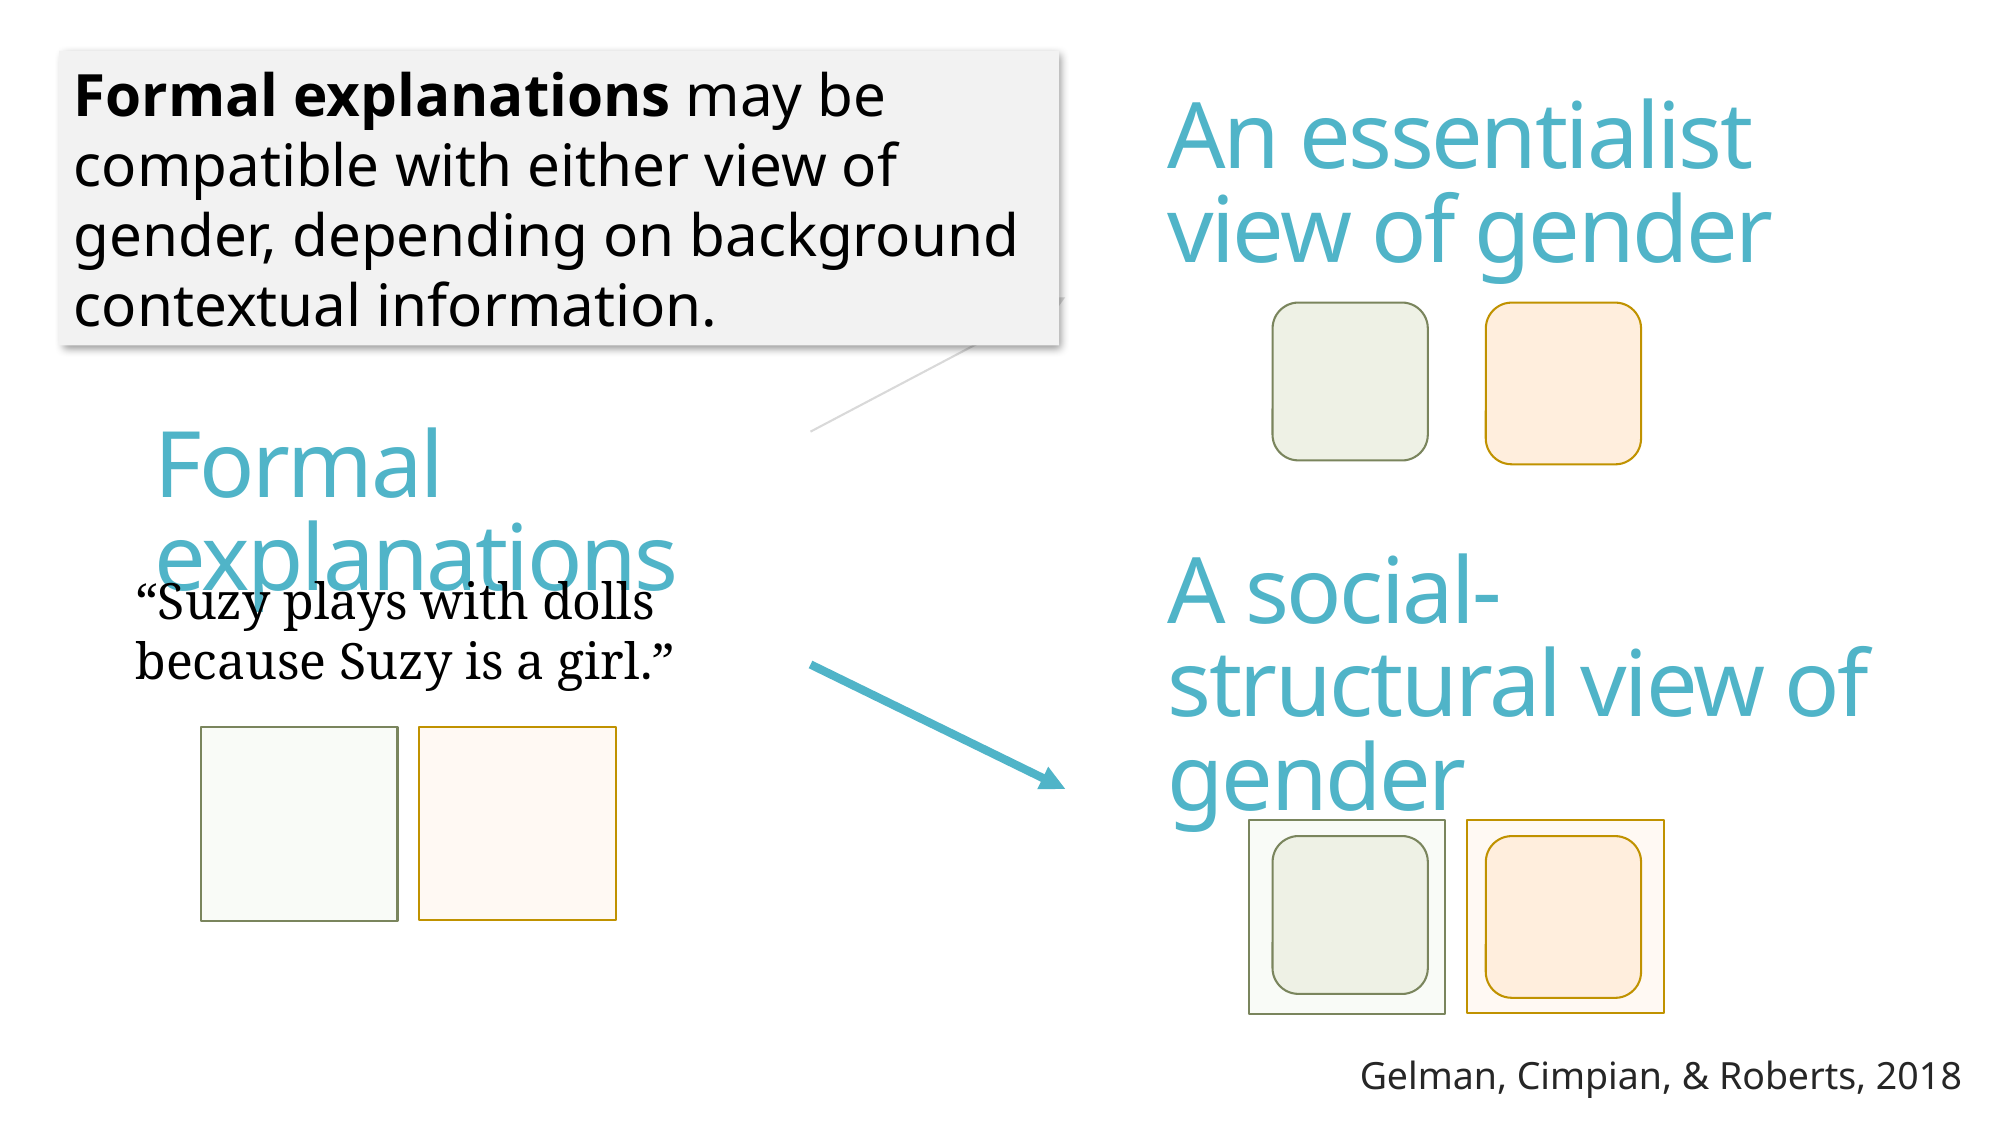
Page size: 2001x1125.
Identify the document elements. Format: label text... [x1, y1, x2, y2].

text_box [1484, 835, 1643, 999]
text_box [1466, 866, 1665, 1014]
text_box [1484, 301, 1643, 466]
text_box “Suzy plays with dolls because Suzy is a girl.” [120, 562, 690, 698]
text_box [418, 726, 617, 921]
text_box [810, 664, 1066, 790]
text_box [1248, 866, 1446, 1015]
text_box A social-structural view of gender [1152, 511, 1895, 866]
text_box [810, 297, 1066, 432]
text_box Formal explanations may be compatible with either view of gender, depending on background contextual information. [59, 50, 1060, 346]
text_box [200, 726, 399, 922]
text_box [1271, 301, 1429, 462]
text_box An essentialist view of gender [1152, 9, 1895, 365]
text_box Gelman, Cimpian, & Roberts, 2018 [371, 1051, 1978, 1112]
text_box [1271, 835, 1429, 995]
text_box Formal explanations [139, 367, 881, 665]
